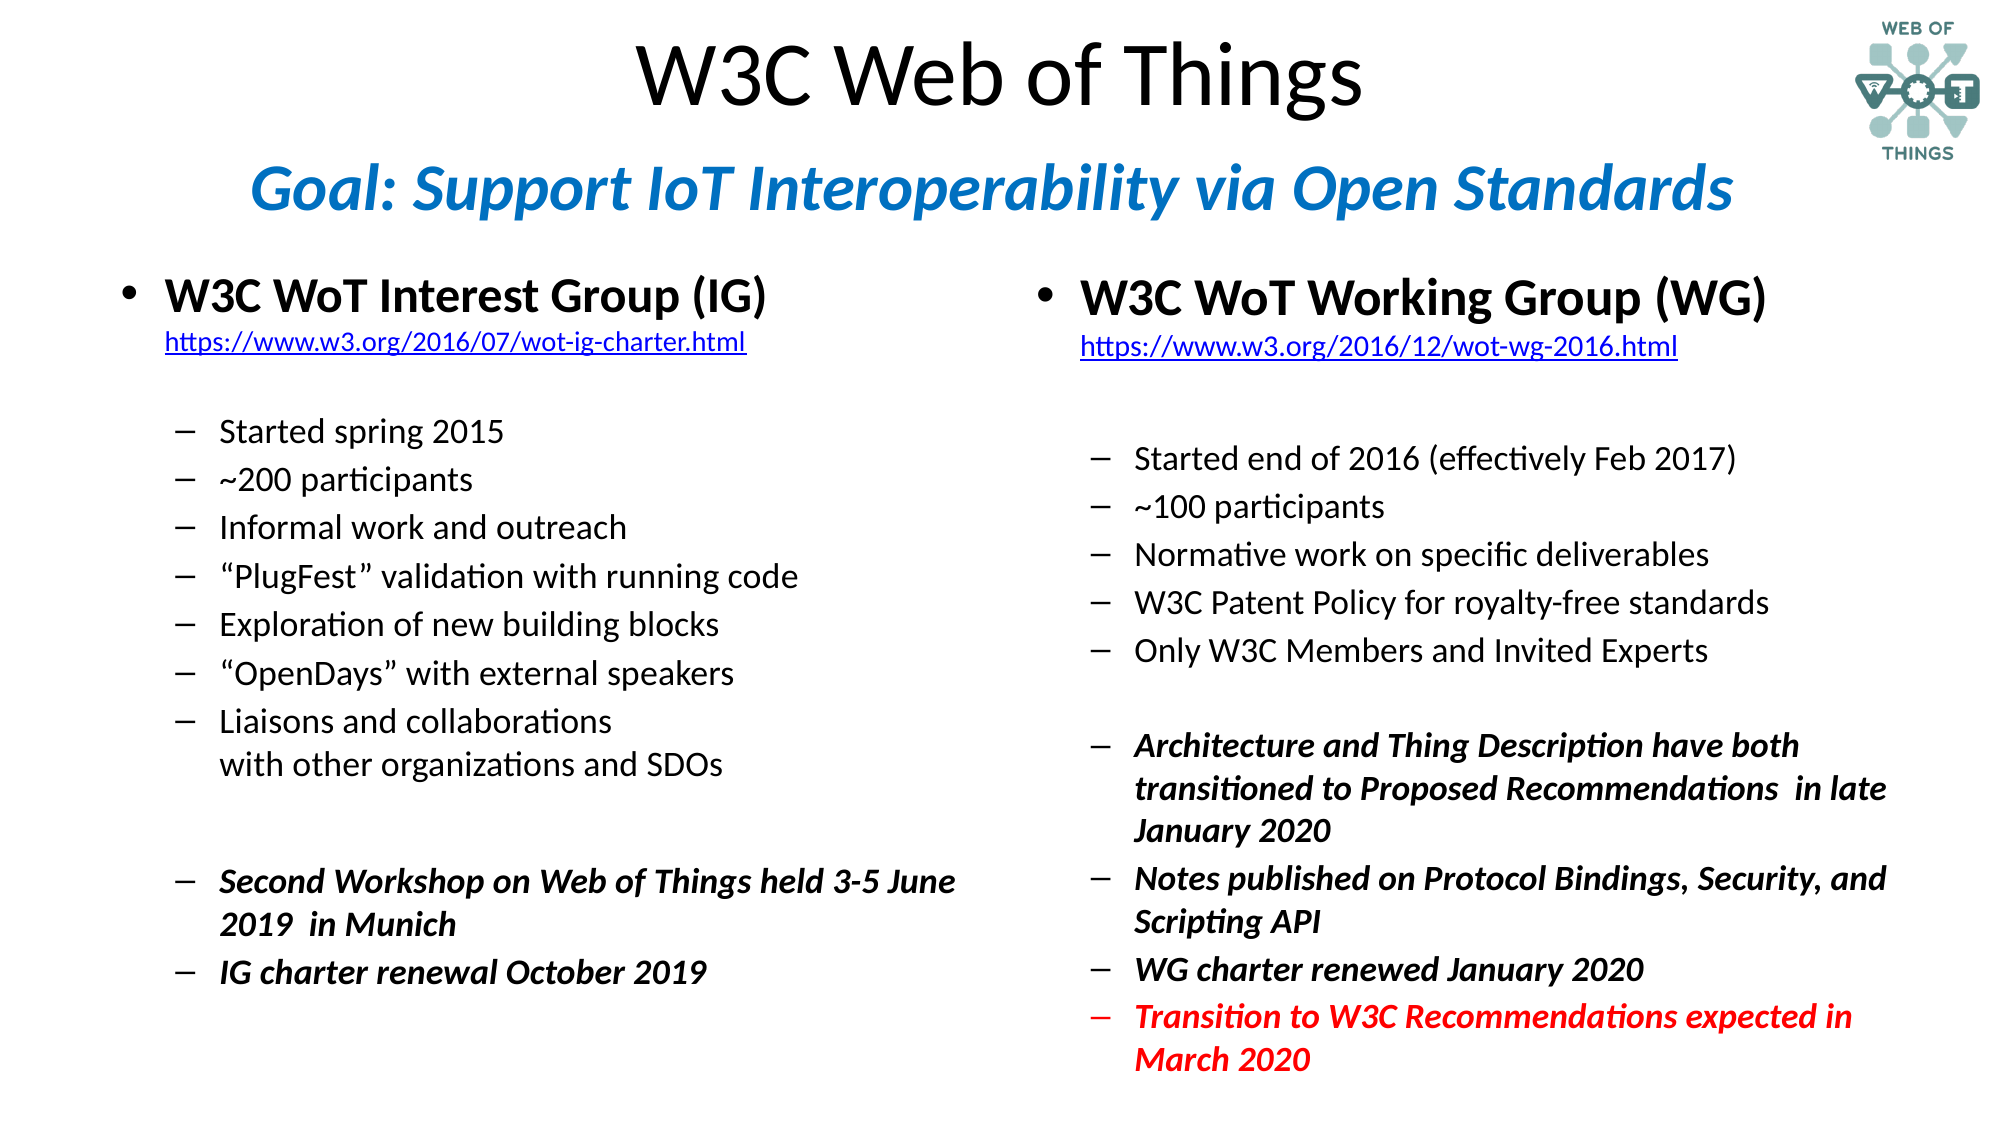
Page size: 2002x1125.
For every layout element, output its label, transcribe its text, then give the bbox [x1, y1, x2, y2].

list W3C WoT Working Group (WG) https://www.w3.org/2016/12/wot-wg-2016.html Started end of 2016 (effectively Feb 2017) ~100 participants Normative work on specific deliverables W3C Patent Policy for royalty-free standards Only W3C Members and Invited Experts Architecture and Thing Description have both transitioned to Proposed Recommendations in late January 2020 Notes published on Protocol Bindings, Security, and Scripting API WG charter renewed January 2020 Transition to W3C Recommendations expected in March 2020 [1016, 253, 1922, 1094]
list W3C WoT Interest Group (IG) https://www.w3.org/2016/07/wot-ig-charter.html Started spring 2015 ~200 participants Informal work and outreach “PlugFest” validation with running code Exploration of new building blocks “OpenDays” with external speakers Liaisons and collaborations with other organizations and SDOs Second Workshop on Web of Things held 3-5 June 2019 in Munich IG charter renewal October 2019 [100, 253, 985, 1010]
text_box Goal: Support IoT Interoperability via Open Standards [0, 115, 2001, 253]
picture [1850, 15, 1992, 173]
title W3C Web of Things [0, 0, 2001, 115]
